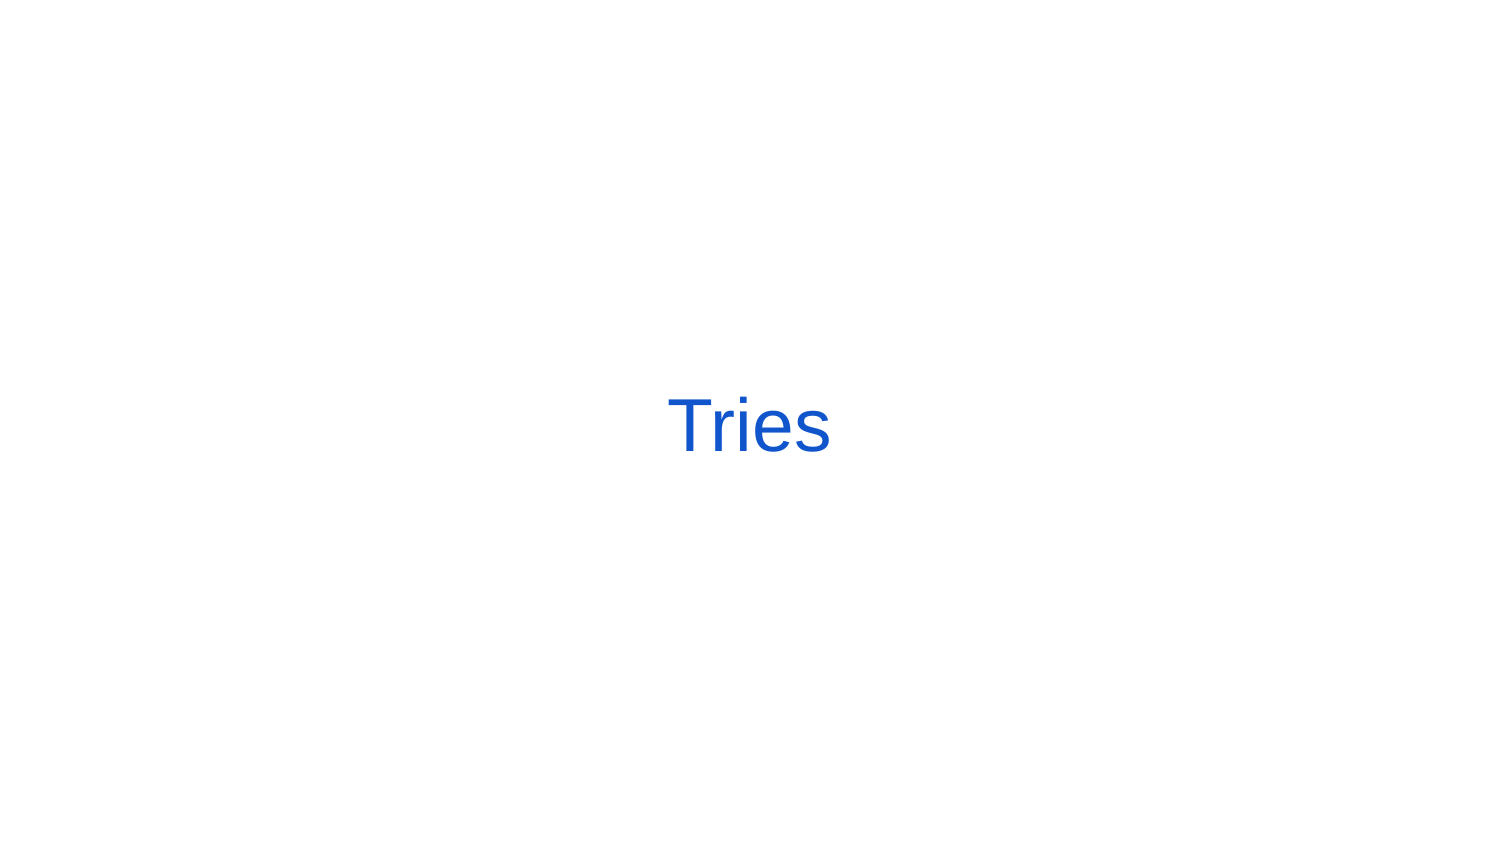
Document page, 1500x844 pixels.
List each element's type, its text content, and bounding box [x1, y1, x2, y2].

title Tries [51, 352, 1449, 491]
